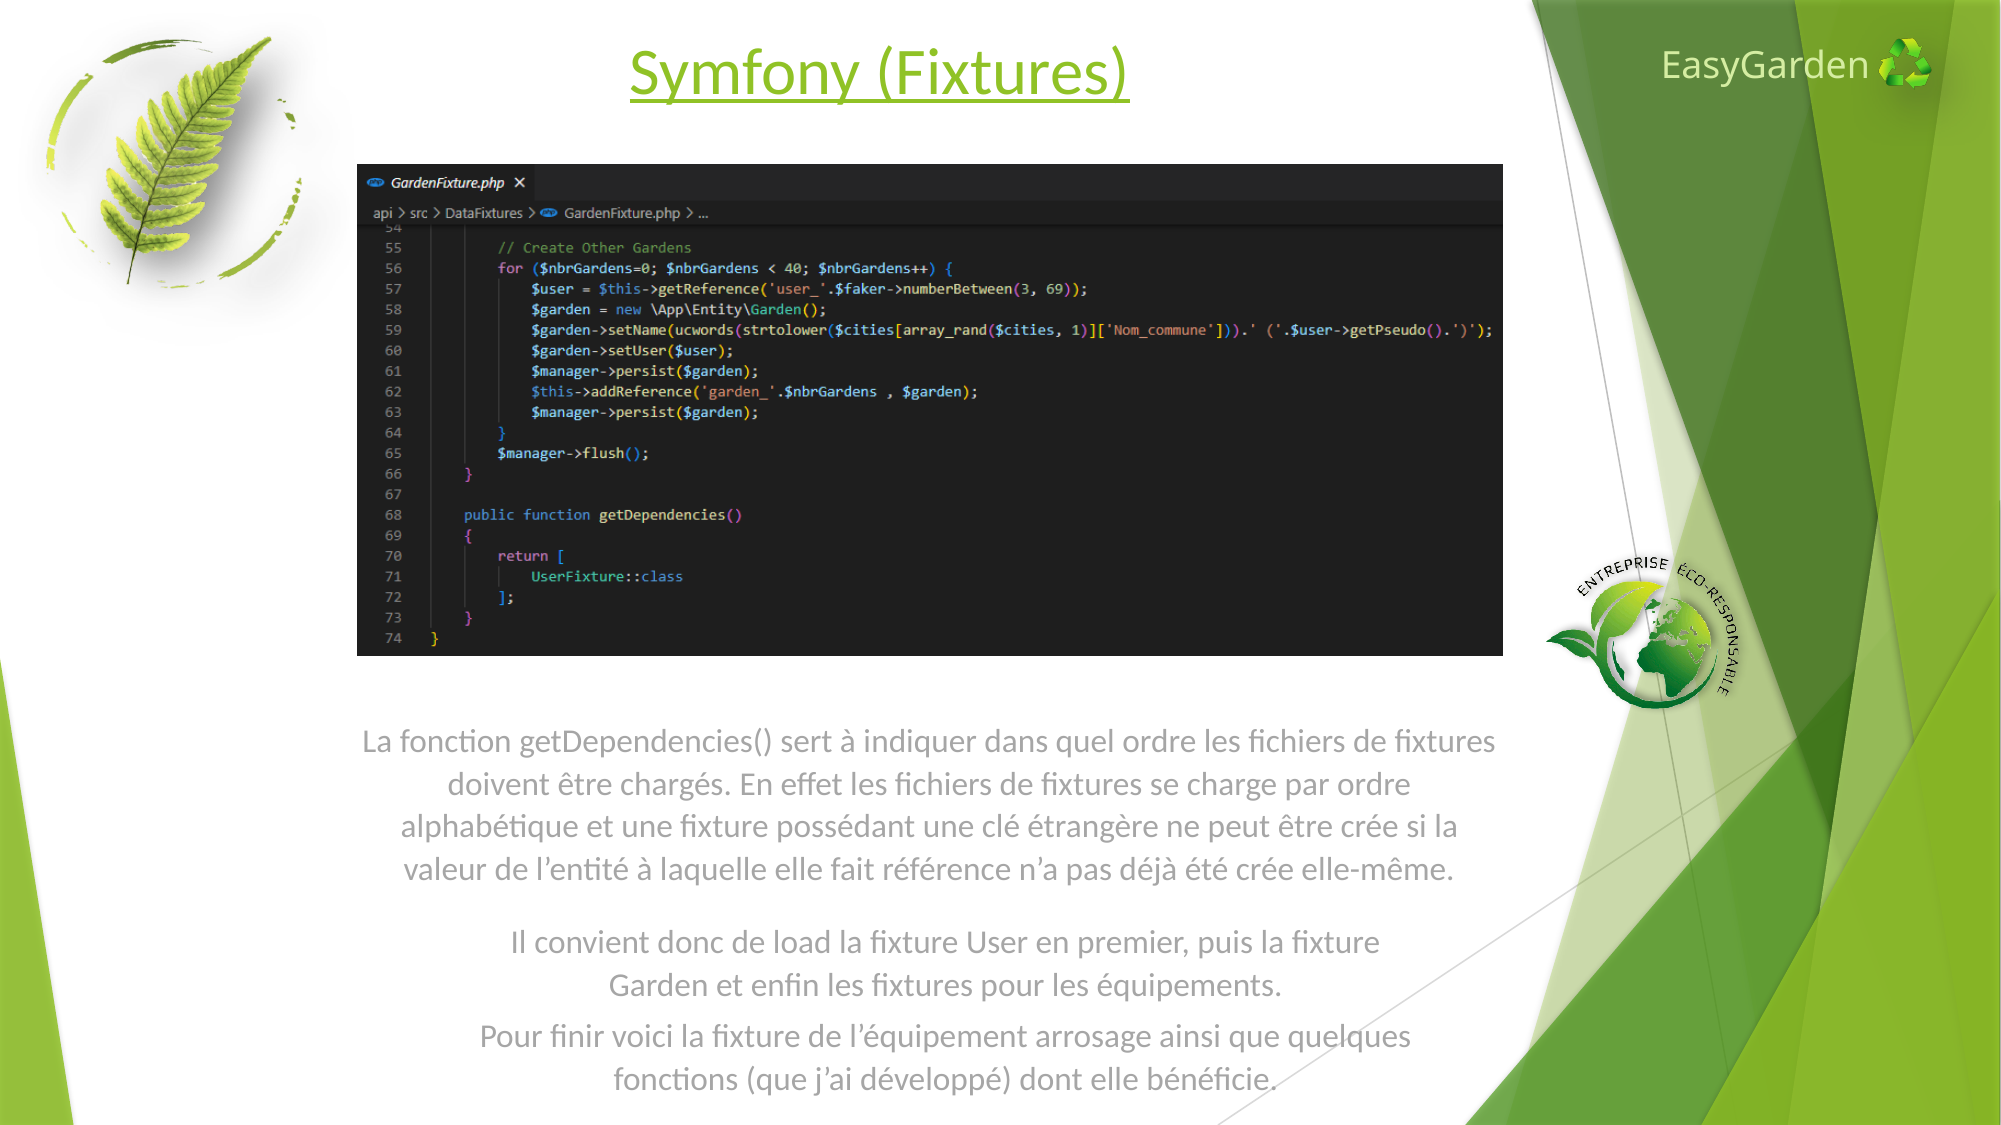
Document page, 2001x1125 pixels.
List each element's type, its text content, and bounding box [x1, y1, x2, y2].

text_box La fonction getDependencies() sert à indiquer dans quel ordre les fichiers de fixtures doivent être chargés. En effet les fichiers de fixtures se charge par ordre alphabétique et une fixture possédant une clé étrangère ne peut être crée si la valeur de l’entité à laquelle elle fait référence n’a pas déjà été crée elle-même. [341, 708, 1519, 895]
picture [1545, 557, 1739, 710]
picture [357, 164, 1503, 656]
text_box Il convient donc de load la fixture User en premier, puis la fixture Garden et enfin les fixtures pour les équipements. [445, 910, 1448, 1004]
text_box Symfony (Fixtures) [614, 20, 1278, 163]
picture [1871, 36, 1940, 91]
text_box Pour finir voici la fixture de l’équipement arrosage ainsi que quelques fonctions (que j’ai développé) dont elle bénéficie. [445, 1004, 1448, 1105]
text_box EasyGarden [1645, 33, 1885, 94]
picture [34, 29, 314, 301]
